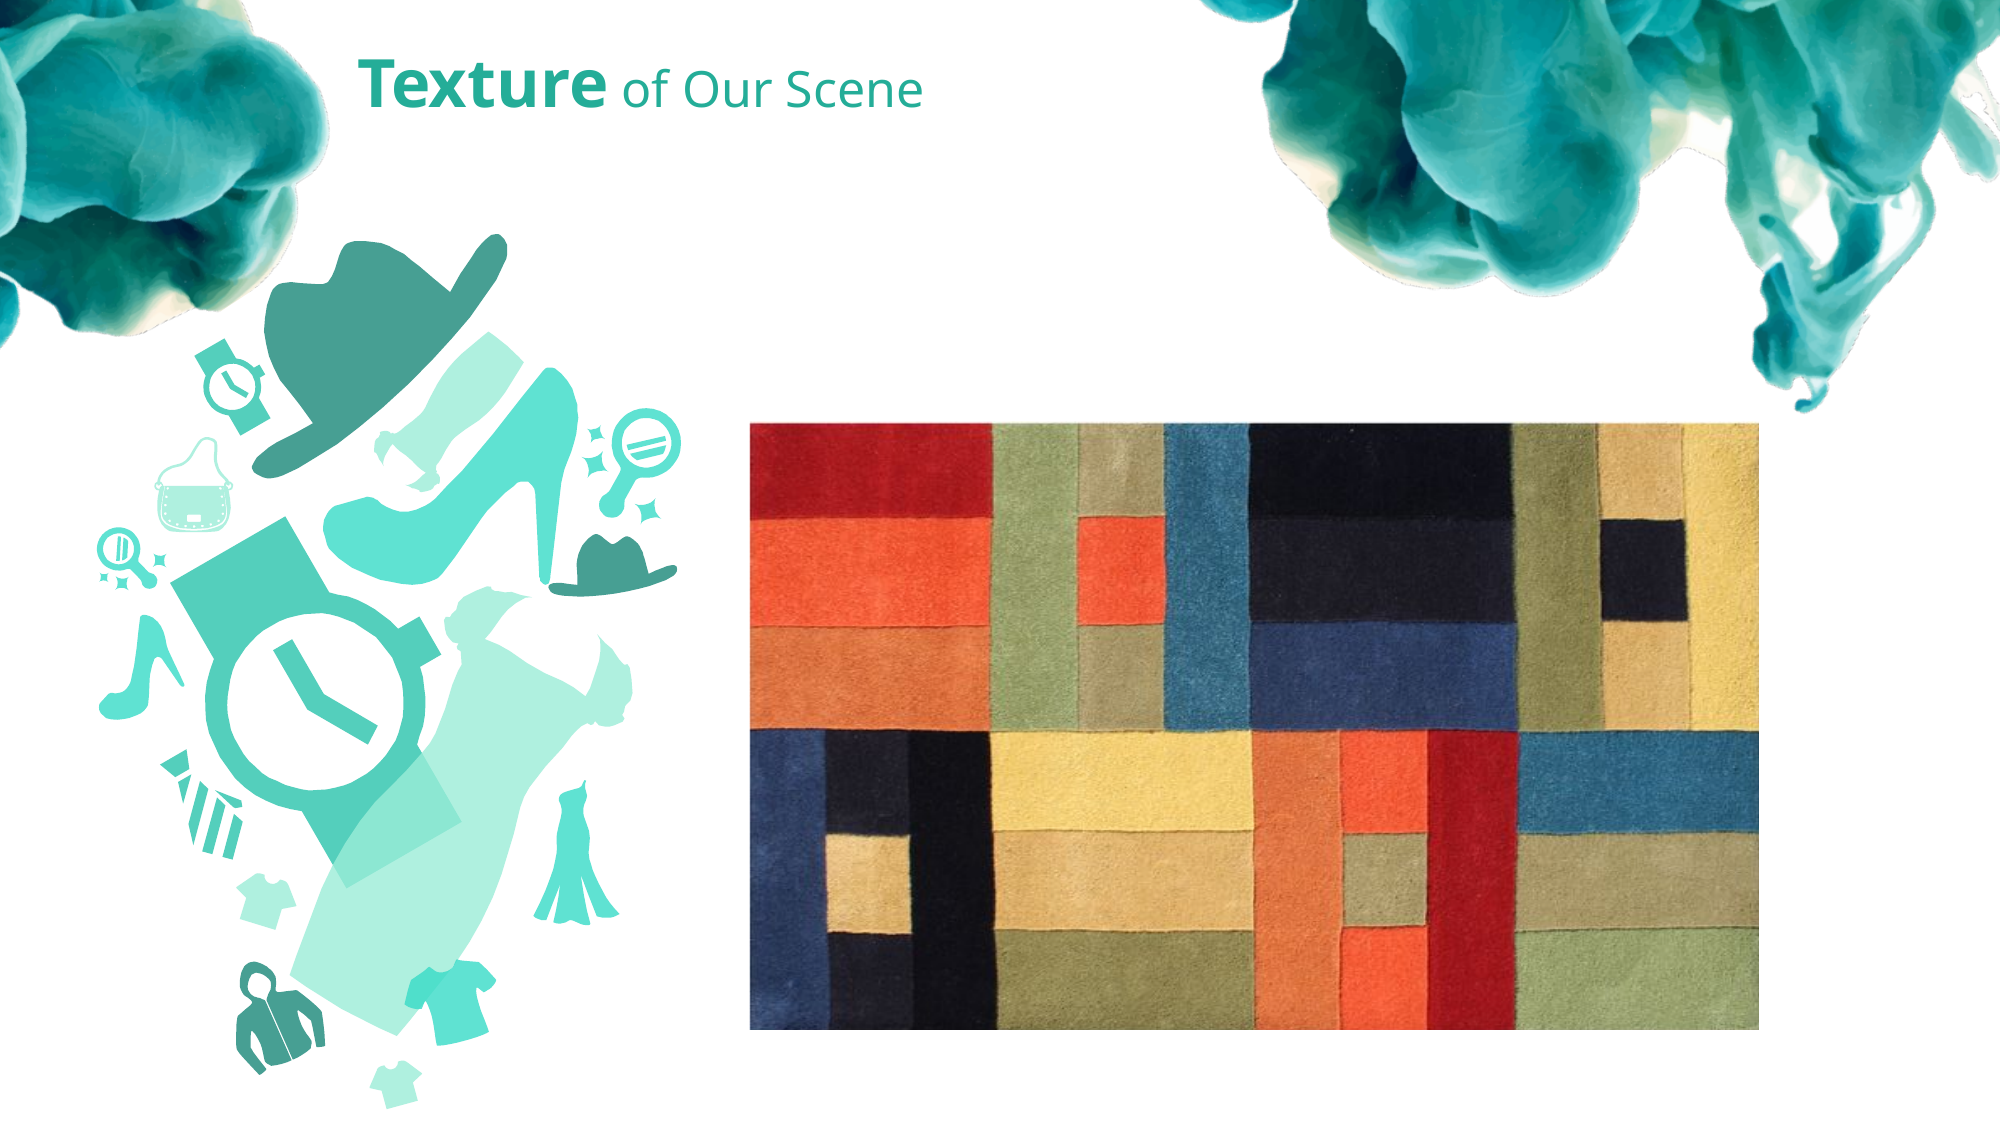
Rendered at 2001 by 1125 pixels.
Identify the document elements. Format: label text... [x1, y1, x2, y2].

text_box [154, 437, 234, 533]
text_box [323, 367, 577, 585]
picture [749, 220, 1759, 1125]
text_box [170, 516, 442, 864]
text_box [236, 961, 326, 1075]
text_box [93, 524, 162, 599]
list Texture of Our Scene [341, 41, 1268, 130]
text_box [374, 331, 524, 493]
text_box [175, 746, 240, 865]
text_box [575, 402, 685, 522]
text_box [98, 614, 185, 720]
text_box [251, 234, 508, 479]
text_box [194, 338, 271, 436]
text_box [404, 959, 497, 1046]
text_box [533, 780, 620, 926]
text_box [289, 586, 633, 1037]
text_box [548, 534, 678, 597]
text_box [236, 873, 297, 930]
text_box [369, 1060, 423, 1110]
